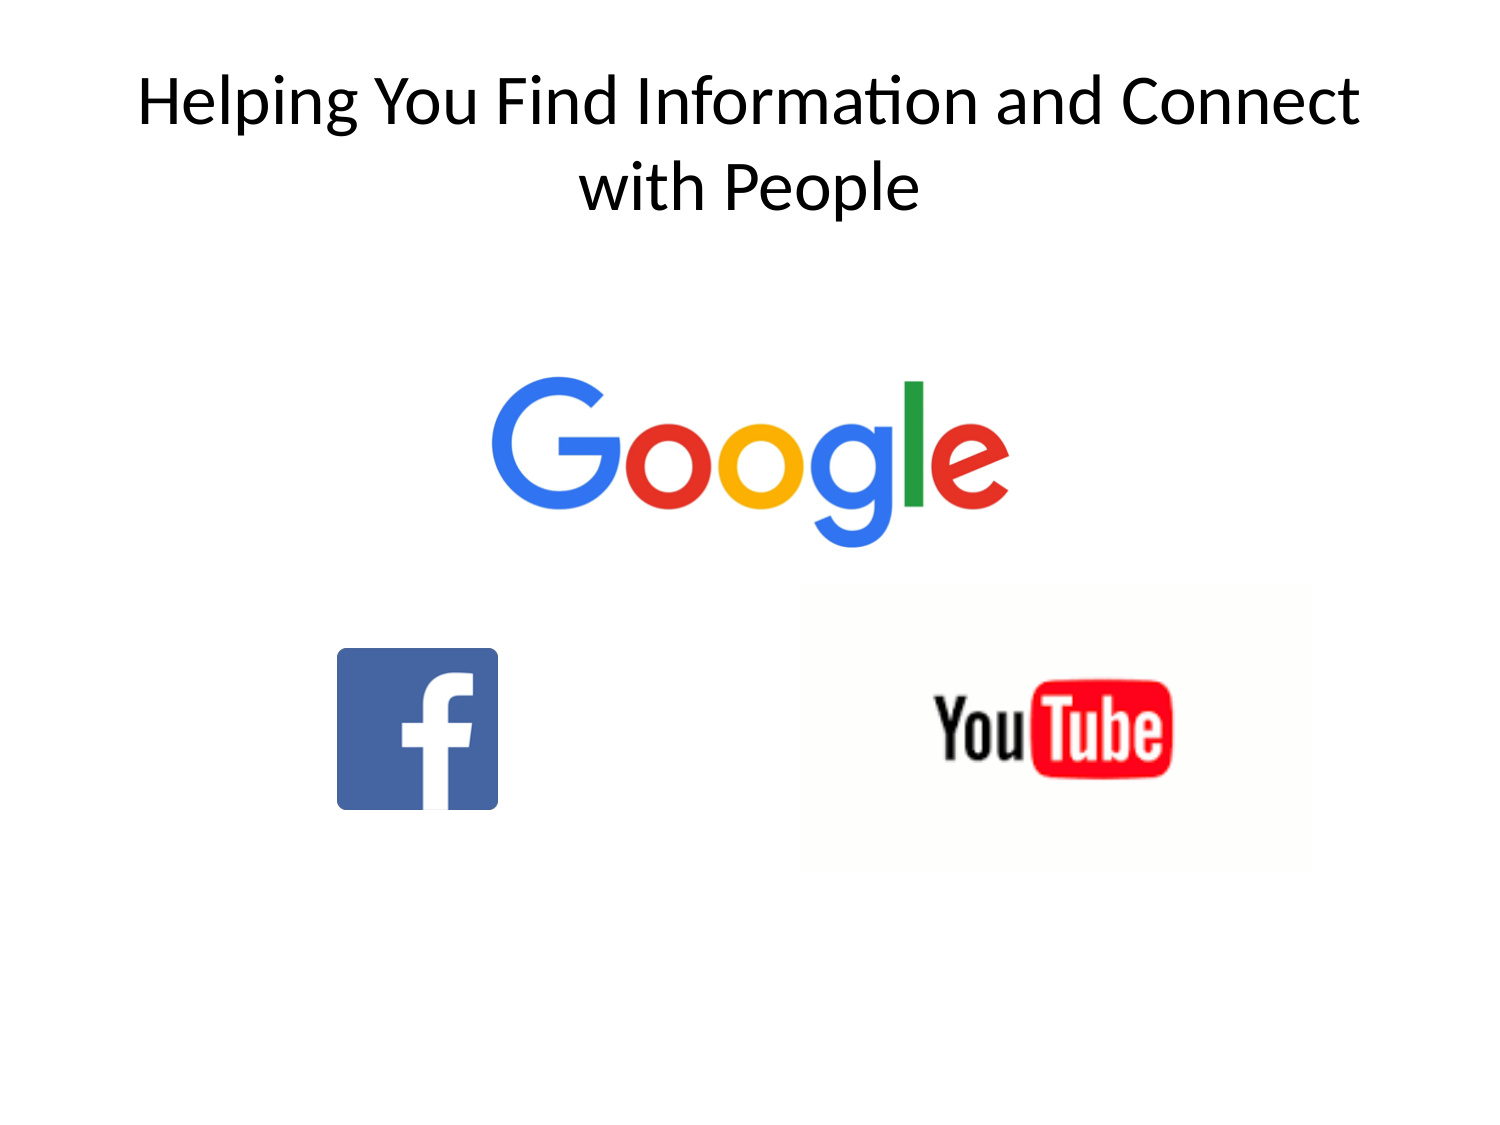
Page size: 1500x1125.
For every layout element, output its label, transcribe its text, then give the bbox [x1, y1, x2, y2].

picture [799, 585, 1313, 874]
title Helping You Find Information and Connect with People [75, 45, 1425, 233]
picture [337, 648, 499, 810]
picture [489, 374, 1011, 549]
